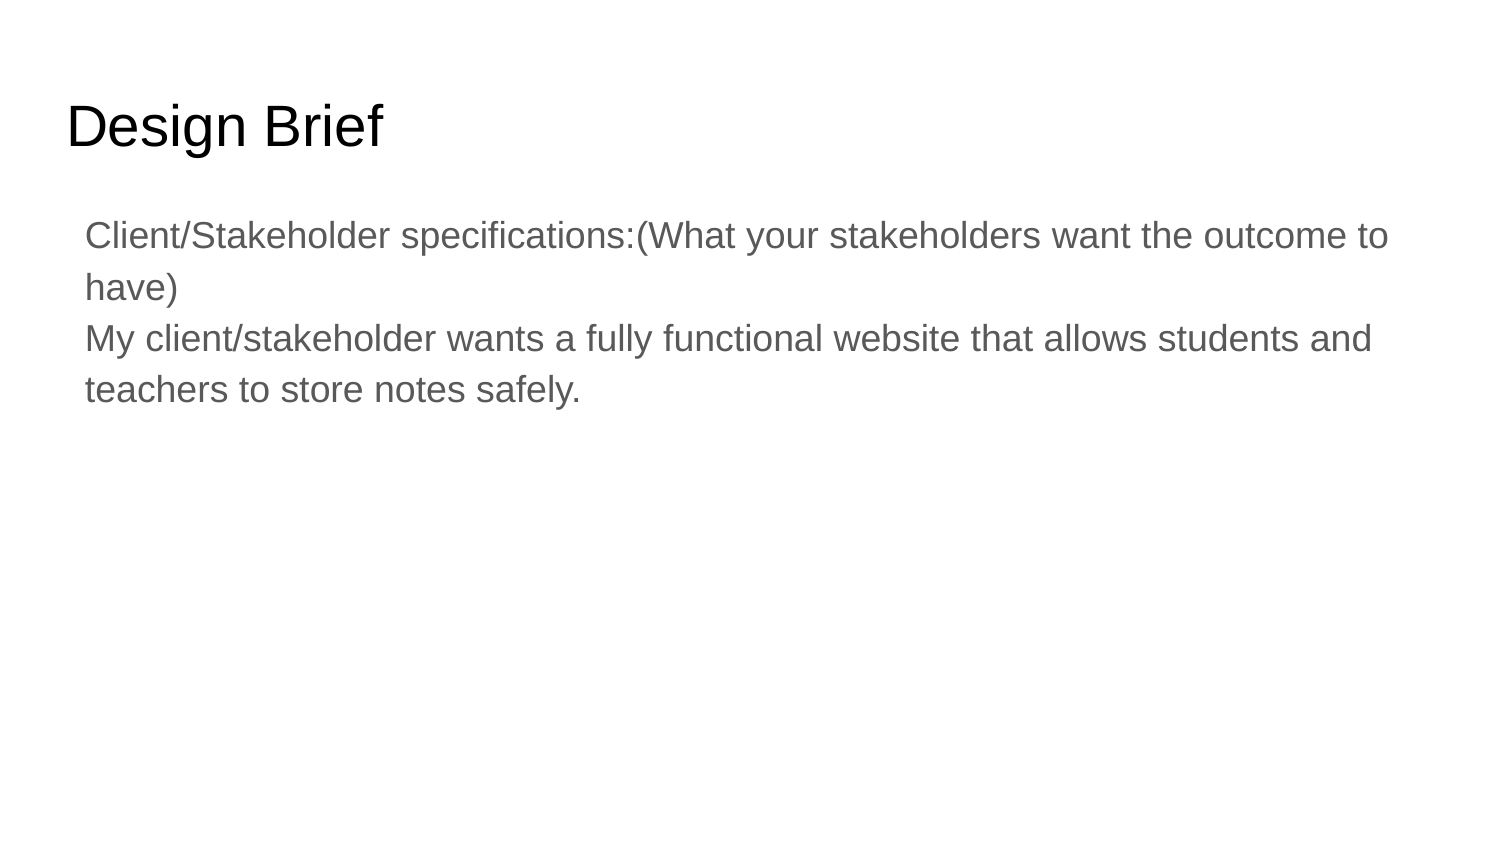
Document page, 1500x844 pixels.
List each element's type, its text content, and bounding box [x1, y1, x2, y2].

list Client/Stakeholder specifications:(What your stakeholders want the outcome to have) My client/stakeholder wants a fully functional website that allows students and teachers to store notes safely. [51, 189, 1449, 750]
title Design Brief [51, 72, 1449, 167]
